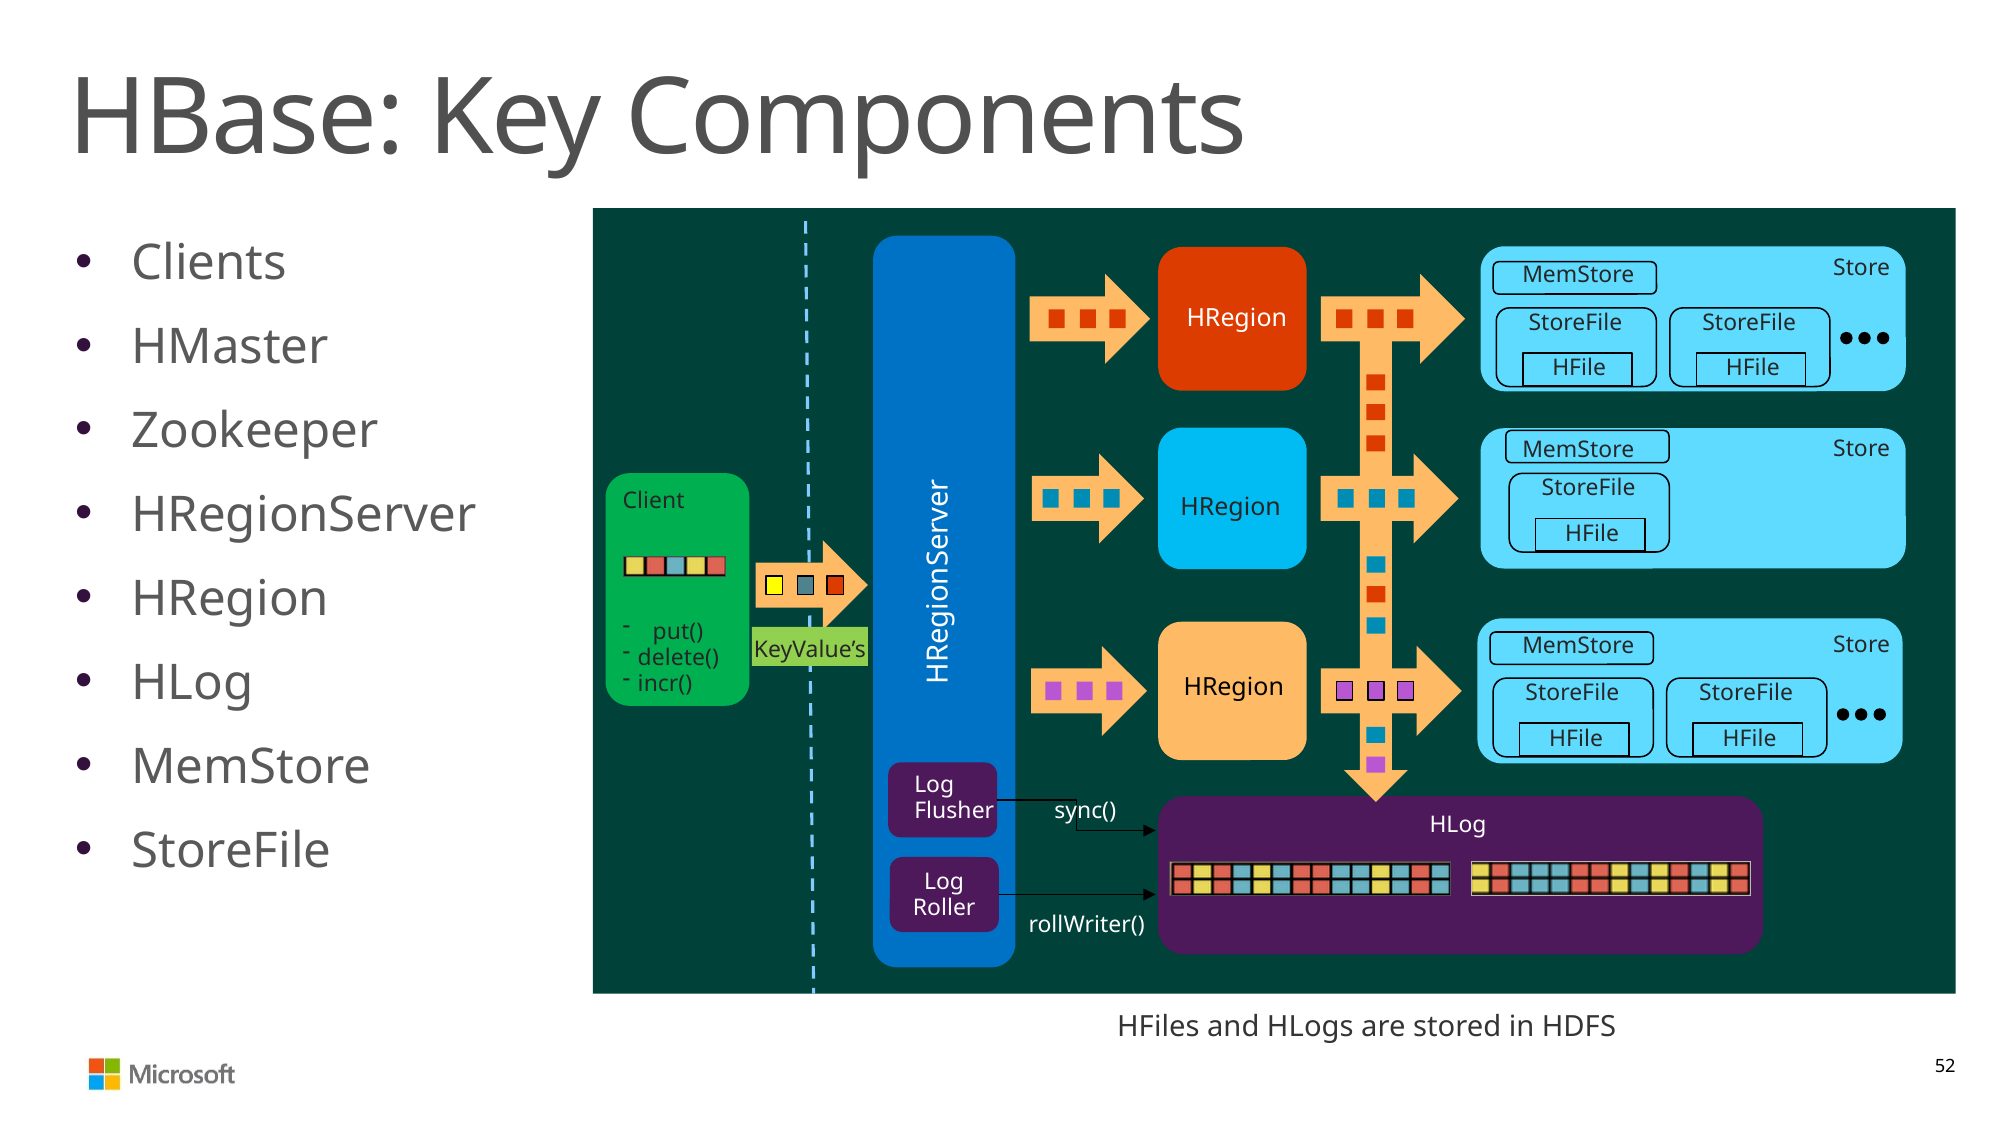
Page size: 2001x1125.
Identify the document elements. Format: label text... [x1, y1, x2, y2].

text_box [592, 207, 1956, 994]
title HBase: Key Components [44, 47, 1956, 200]
text_box Clients HMaster Zookeeper HRegionServer HRegion HLog MemStore StoreFile [51, 223, 502, 885]
slide_number 52 [1864, 1056, 1956, 1078]
picture [85, 1055, 240, 1095]
text_box HFiles and HLogs are stored in HDFS [1087, 994, 1579, 1056]
